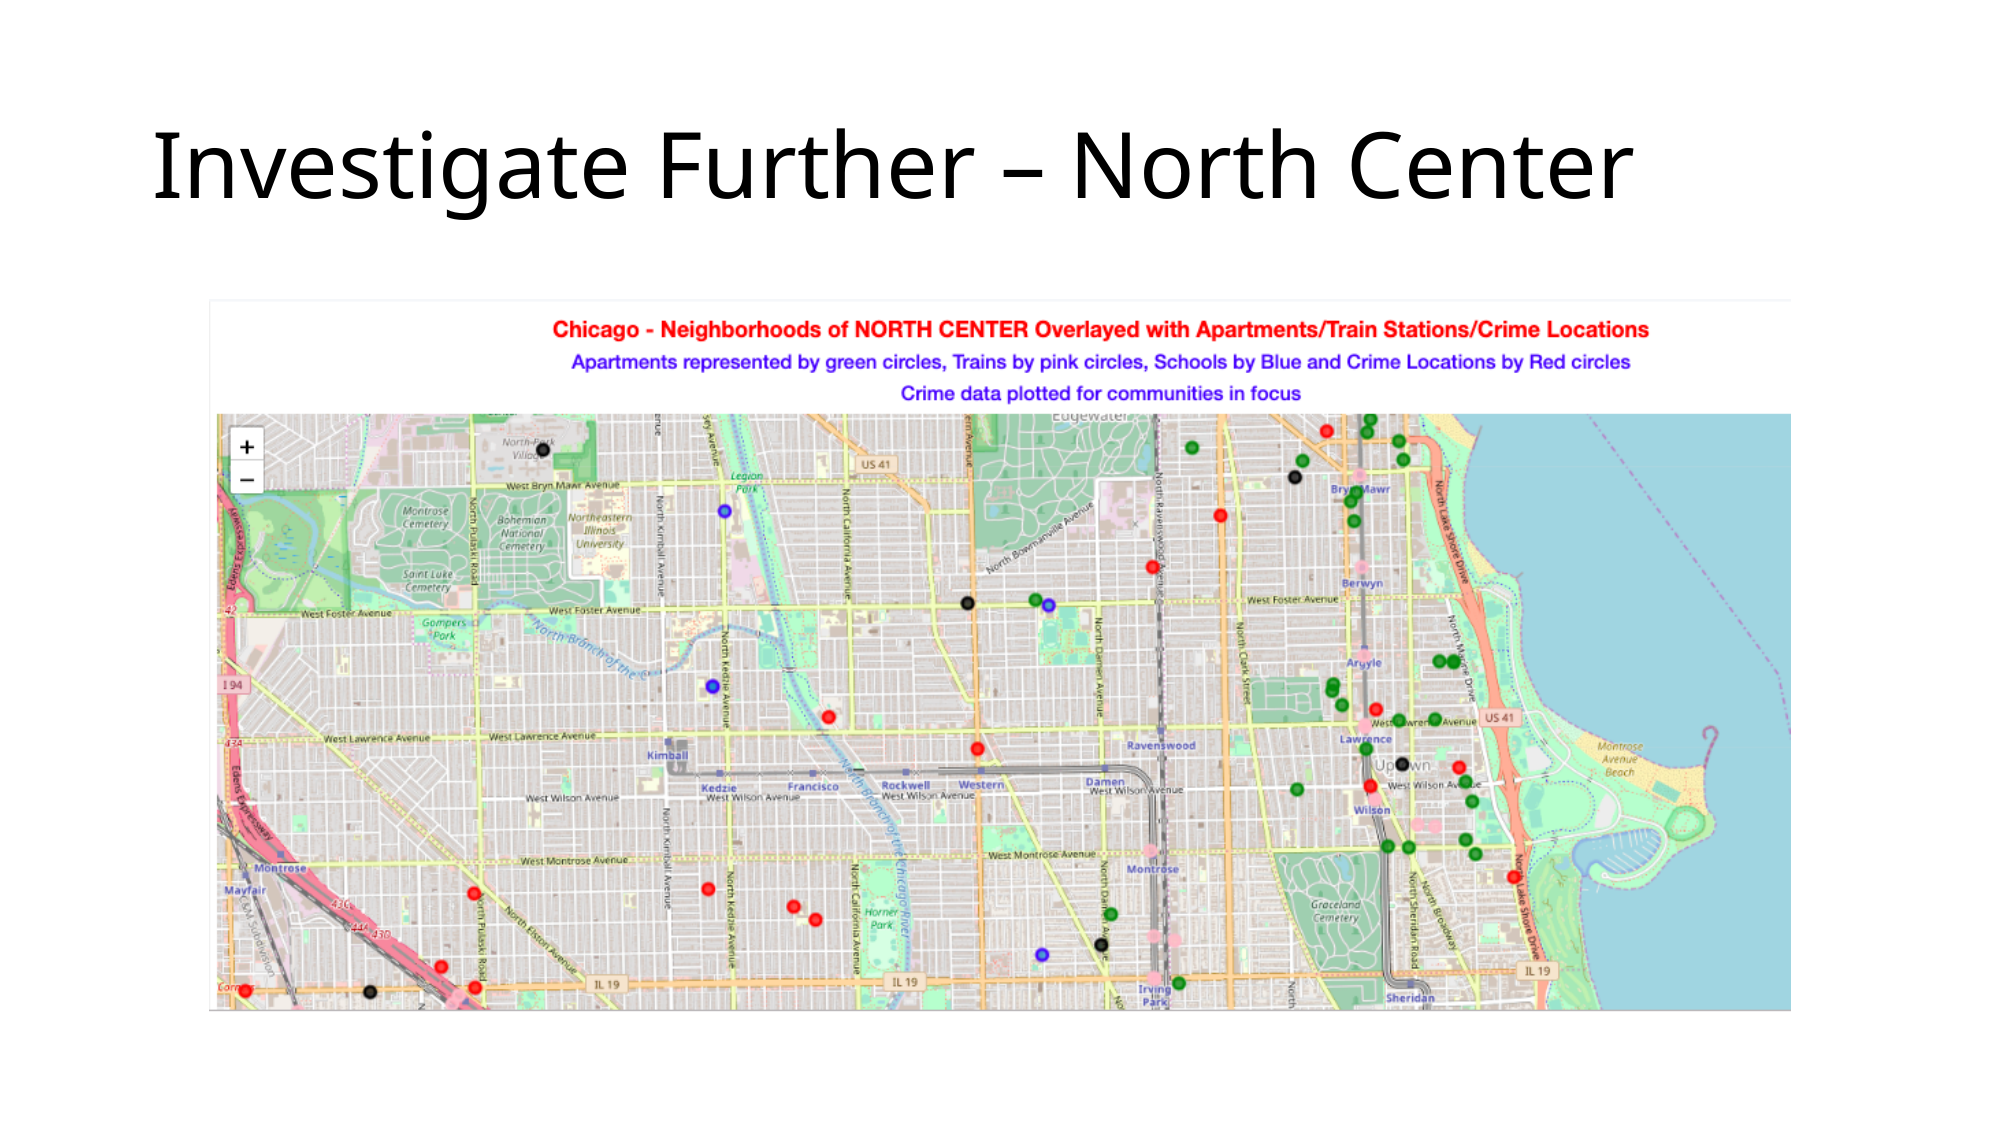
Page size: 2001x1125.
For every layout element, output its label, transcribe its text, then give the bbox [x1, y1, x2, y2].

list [209, 299, 1791, 1014]
title Investigate Further – North Center [137, 59, 1863, 278]
